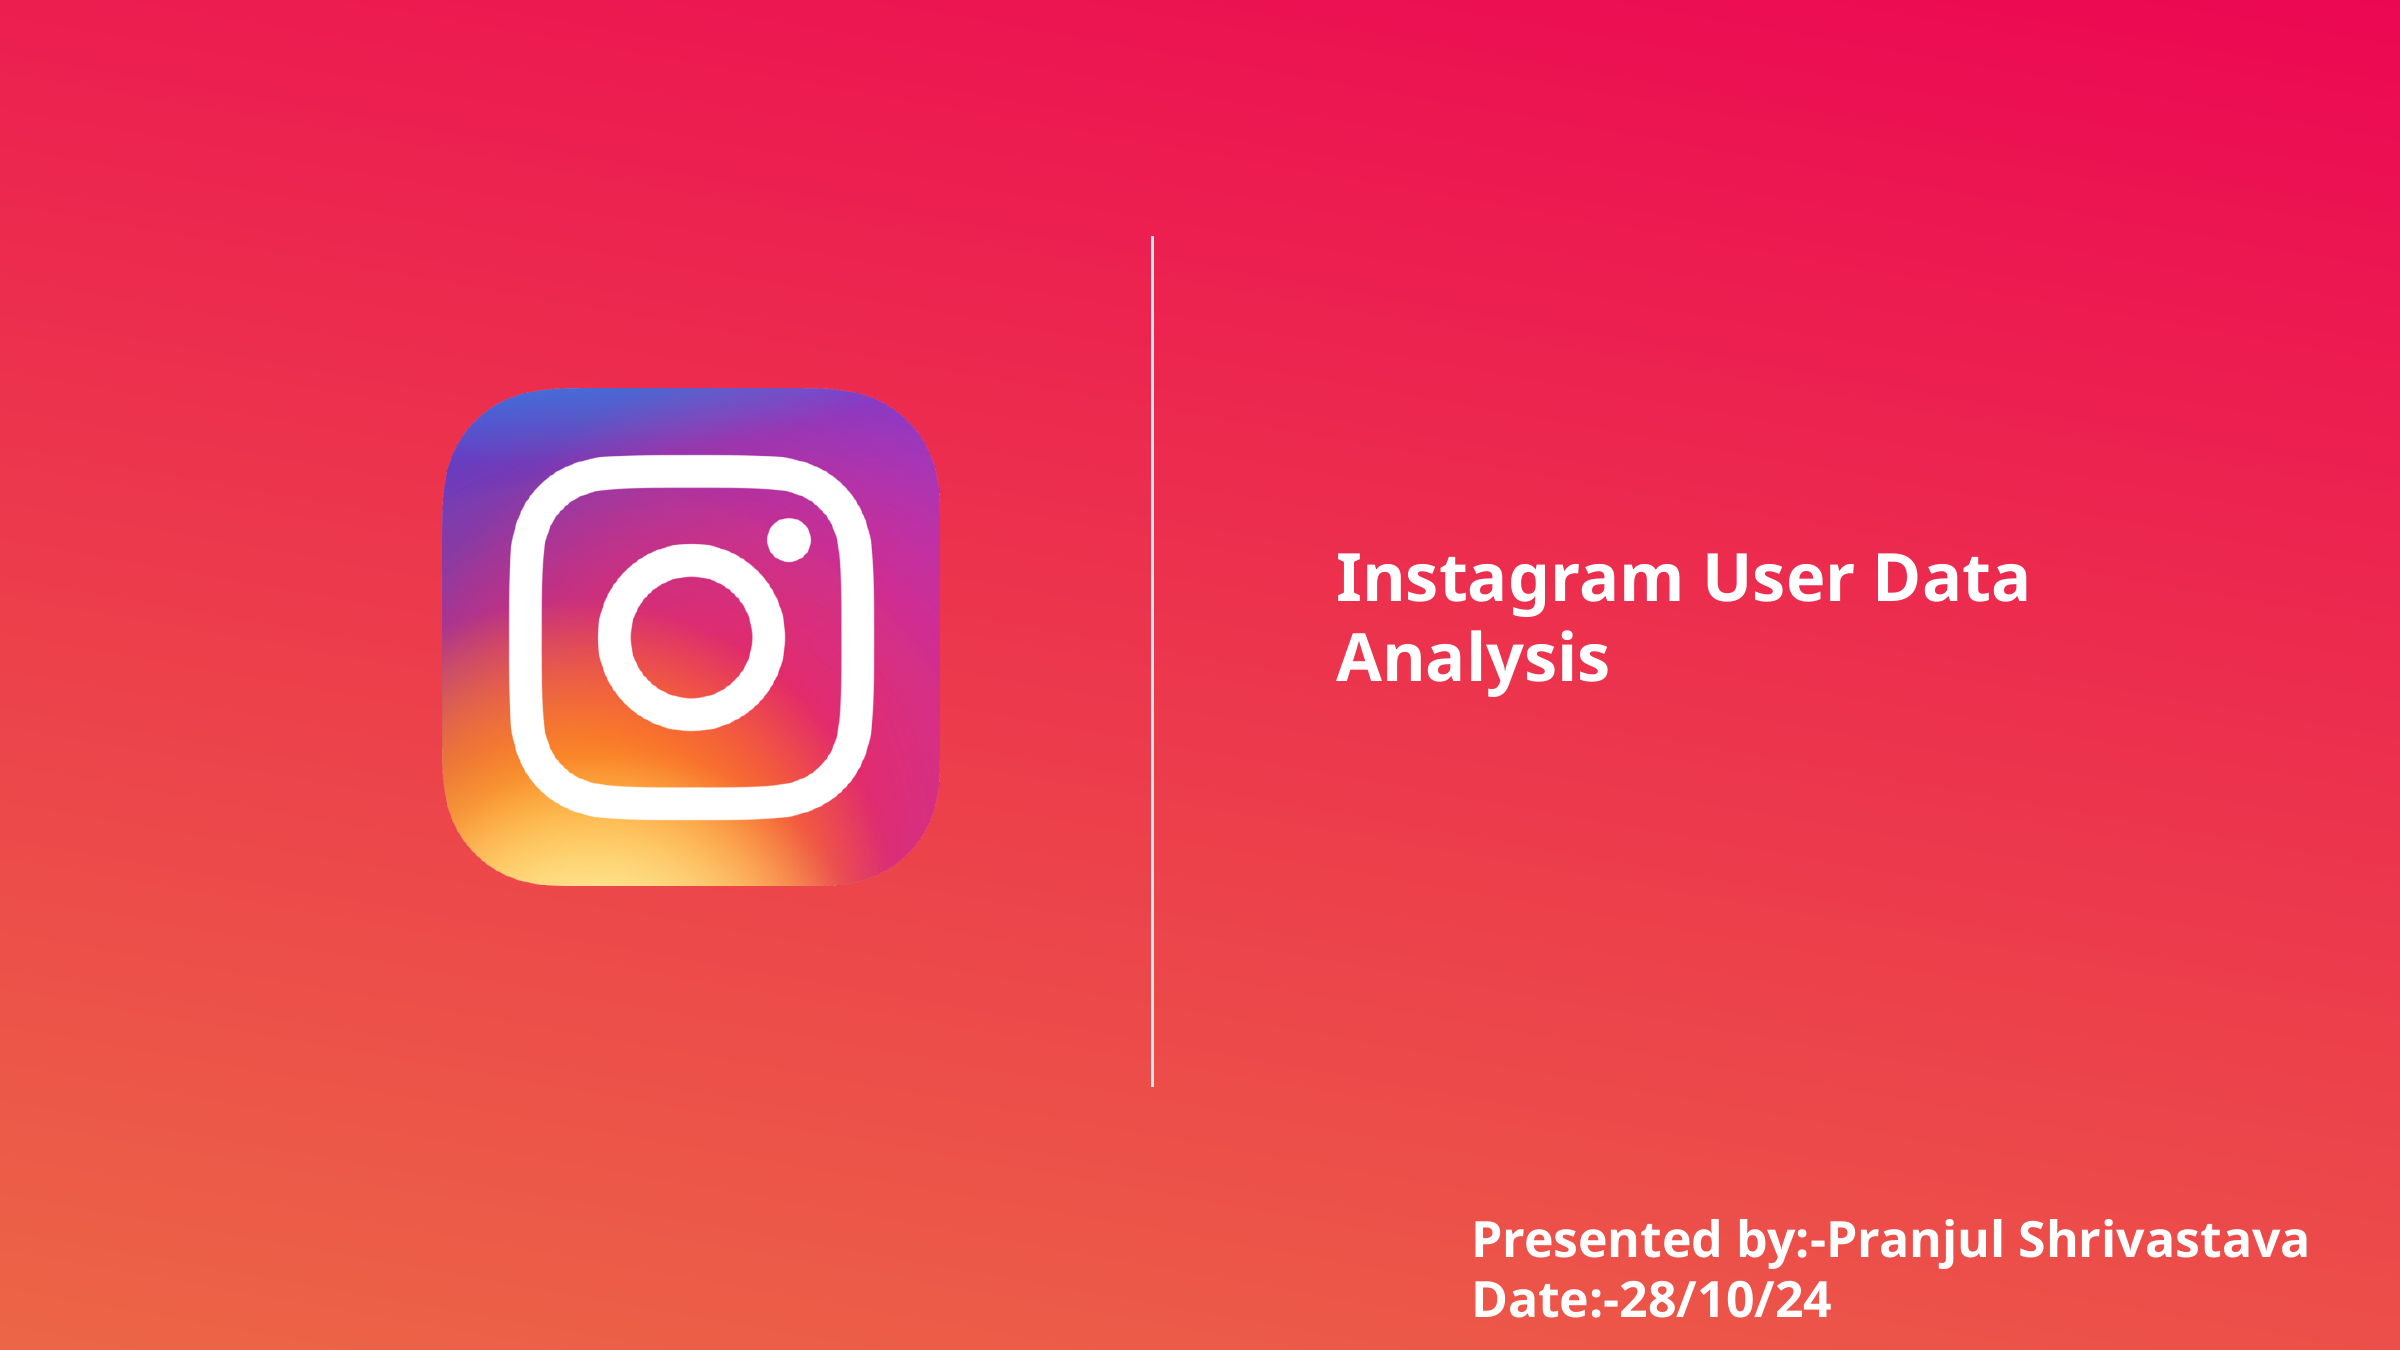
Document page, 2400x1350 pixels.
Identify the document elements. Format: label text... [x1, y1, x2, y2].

picture [442, 388, 940, 886]
text_box [0, 0, 2400, 1350]
text_box Instagram User Data Analysis [1321, 527, 2186, 703]
text_box Presented by:-Pranjul Shrivastava Date:-28/10/24 [1456, 1199, 2387, 1335]
